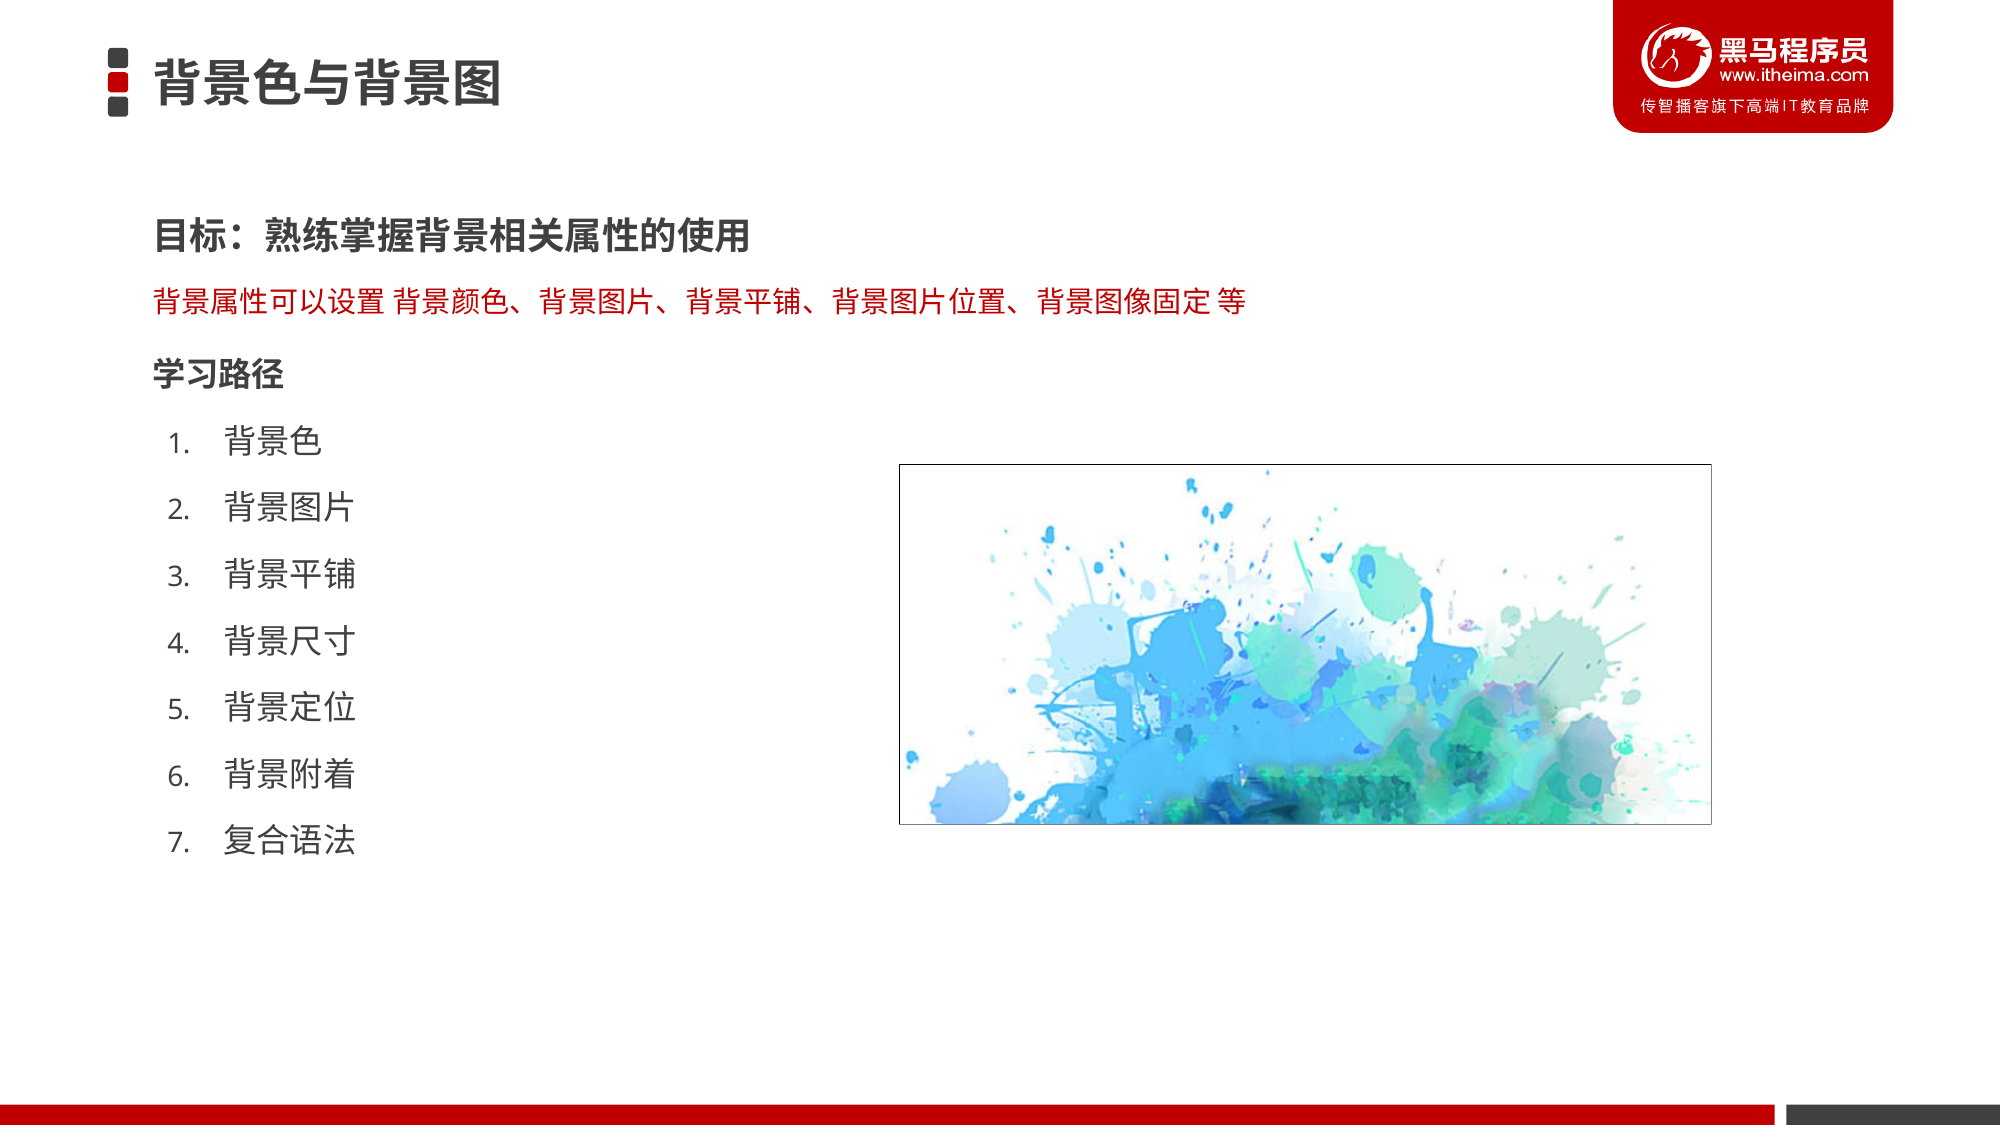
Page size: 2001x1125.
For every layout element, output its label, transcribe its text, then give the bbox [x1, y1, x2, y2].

title 背景色与背景图 [137, 38, 1577, 124]
text_box 学习路径 背景色 背景图片 背景平铺 背景尺寸 背景定位 背景附着 复合语法 [137, 327, 1280, 1019]
picture [1616, 11, 1894, 125]
text_box 背景属性可以设置 背景颜色、背景图片、背景平铺、背景图片位置、背景图像固定 等 [137, 276, 1372, 327]
list 目标：熟练掌握背景相关属性的使用 [137, 192, 1753, 277]
picture [898, 463, 1713, 825]
